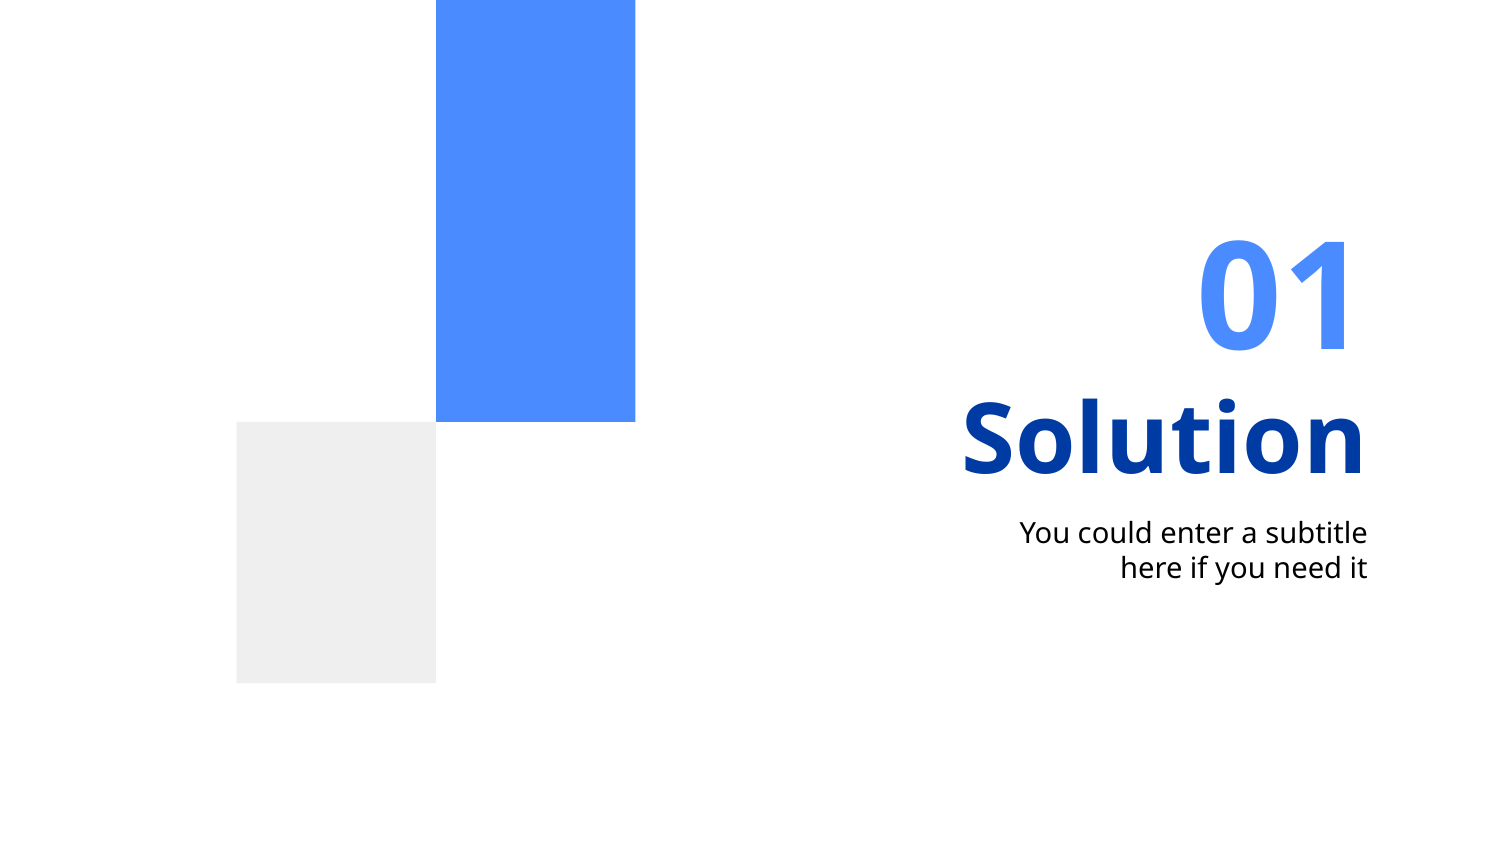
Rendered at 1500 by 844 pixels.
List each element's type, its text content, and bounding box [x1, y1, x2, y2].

title 01 [650, 207, 1383, 395]
subtitle You could enter a subtitle here if you need it [650, 499, 1383, 611]
title Solution [650, 395, 1383, 499]
